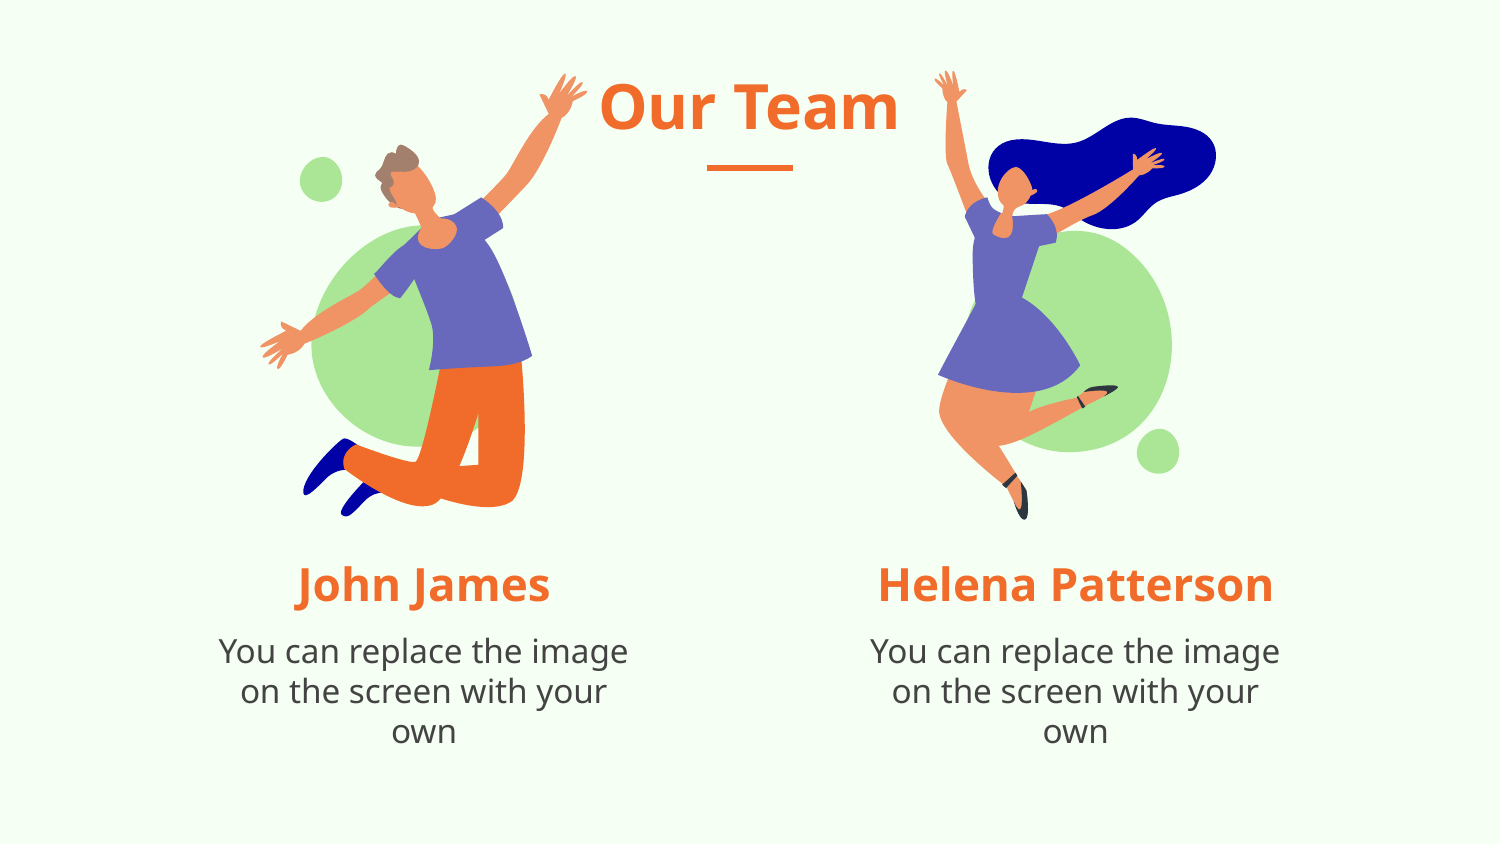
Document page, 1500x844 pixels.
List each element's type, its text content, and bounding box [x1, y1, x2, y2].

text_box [259, 73, 589, 517]
title Helena Patterson [848, 382, 1304, 615]
subtitle You can replace the image on the screen with your own [848, 615, 1304, 818]
title John James [196, 382, 652, 615]
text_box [932, 70, 1219, 520]
title Our Team [130, 33, 1370, 157]
subtitle You can replace the image on the screen with your own [196, 615, 652, 818]
